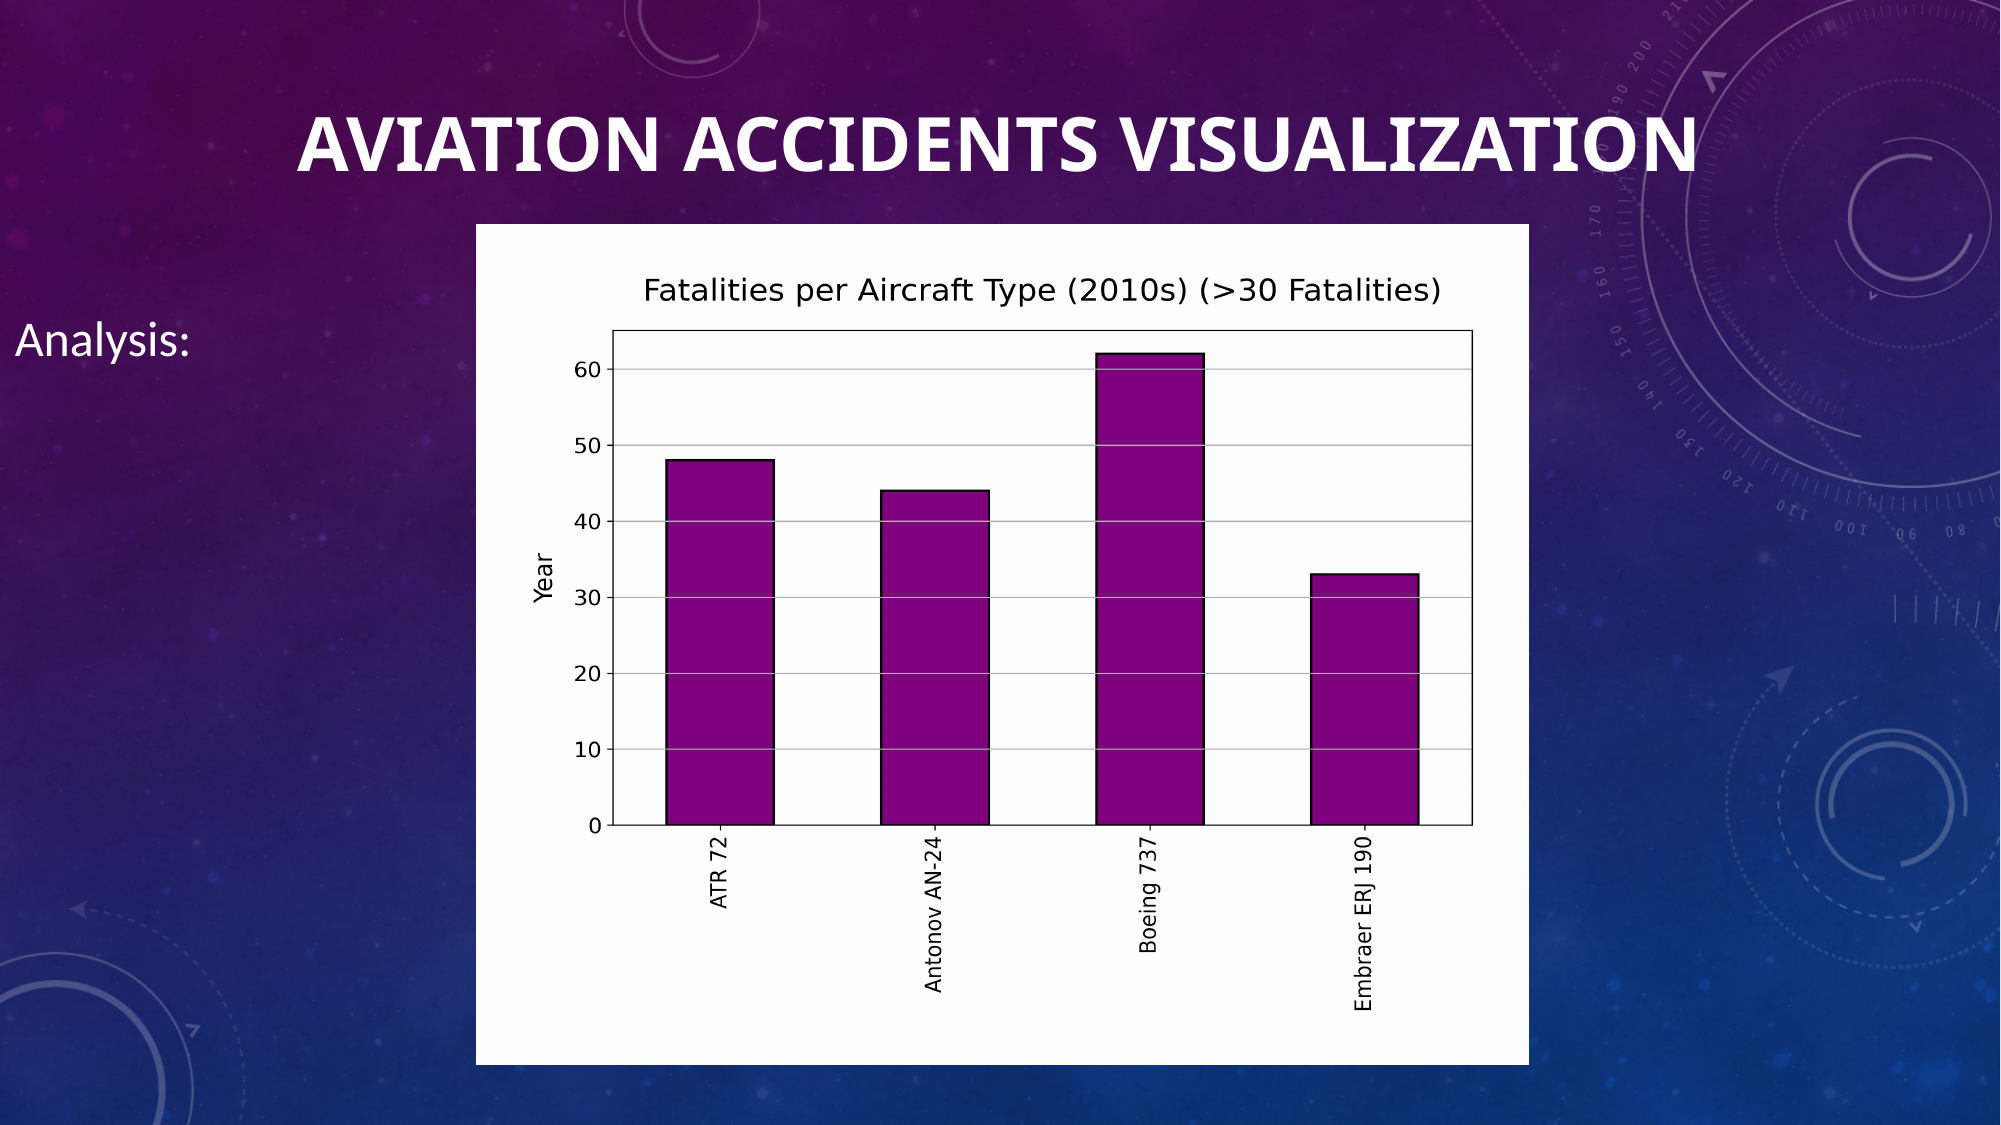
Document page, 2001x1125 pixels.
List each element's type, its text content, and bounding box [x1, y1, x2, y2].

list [475, 223, 1529, 1066]
text_box Analysis: [0, 299, 319, 374]
picture [0, 0, 2001, 1125]
title Aviation Accidents Visualization [137, 59, 1863, 225]
